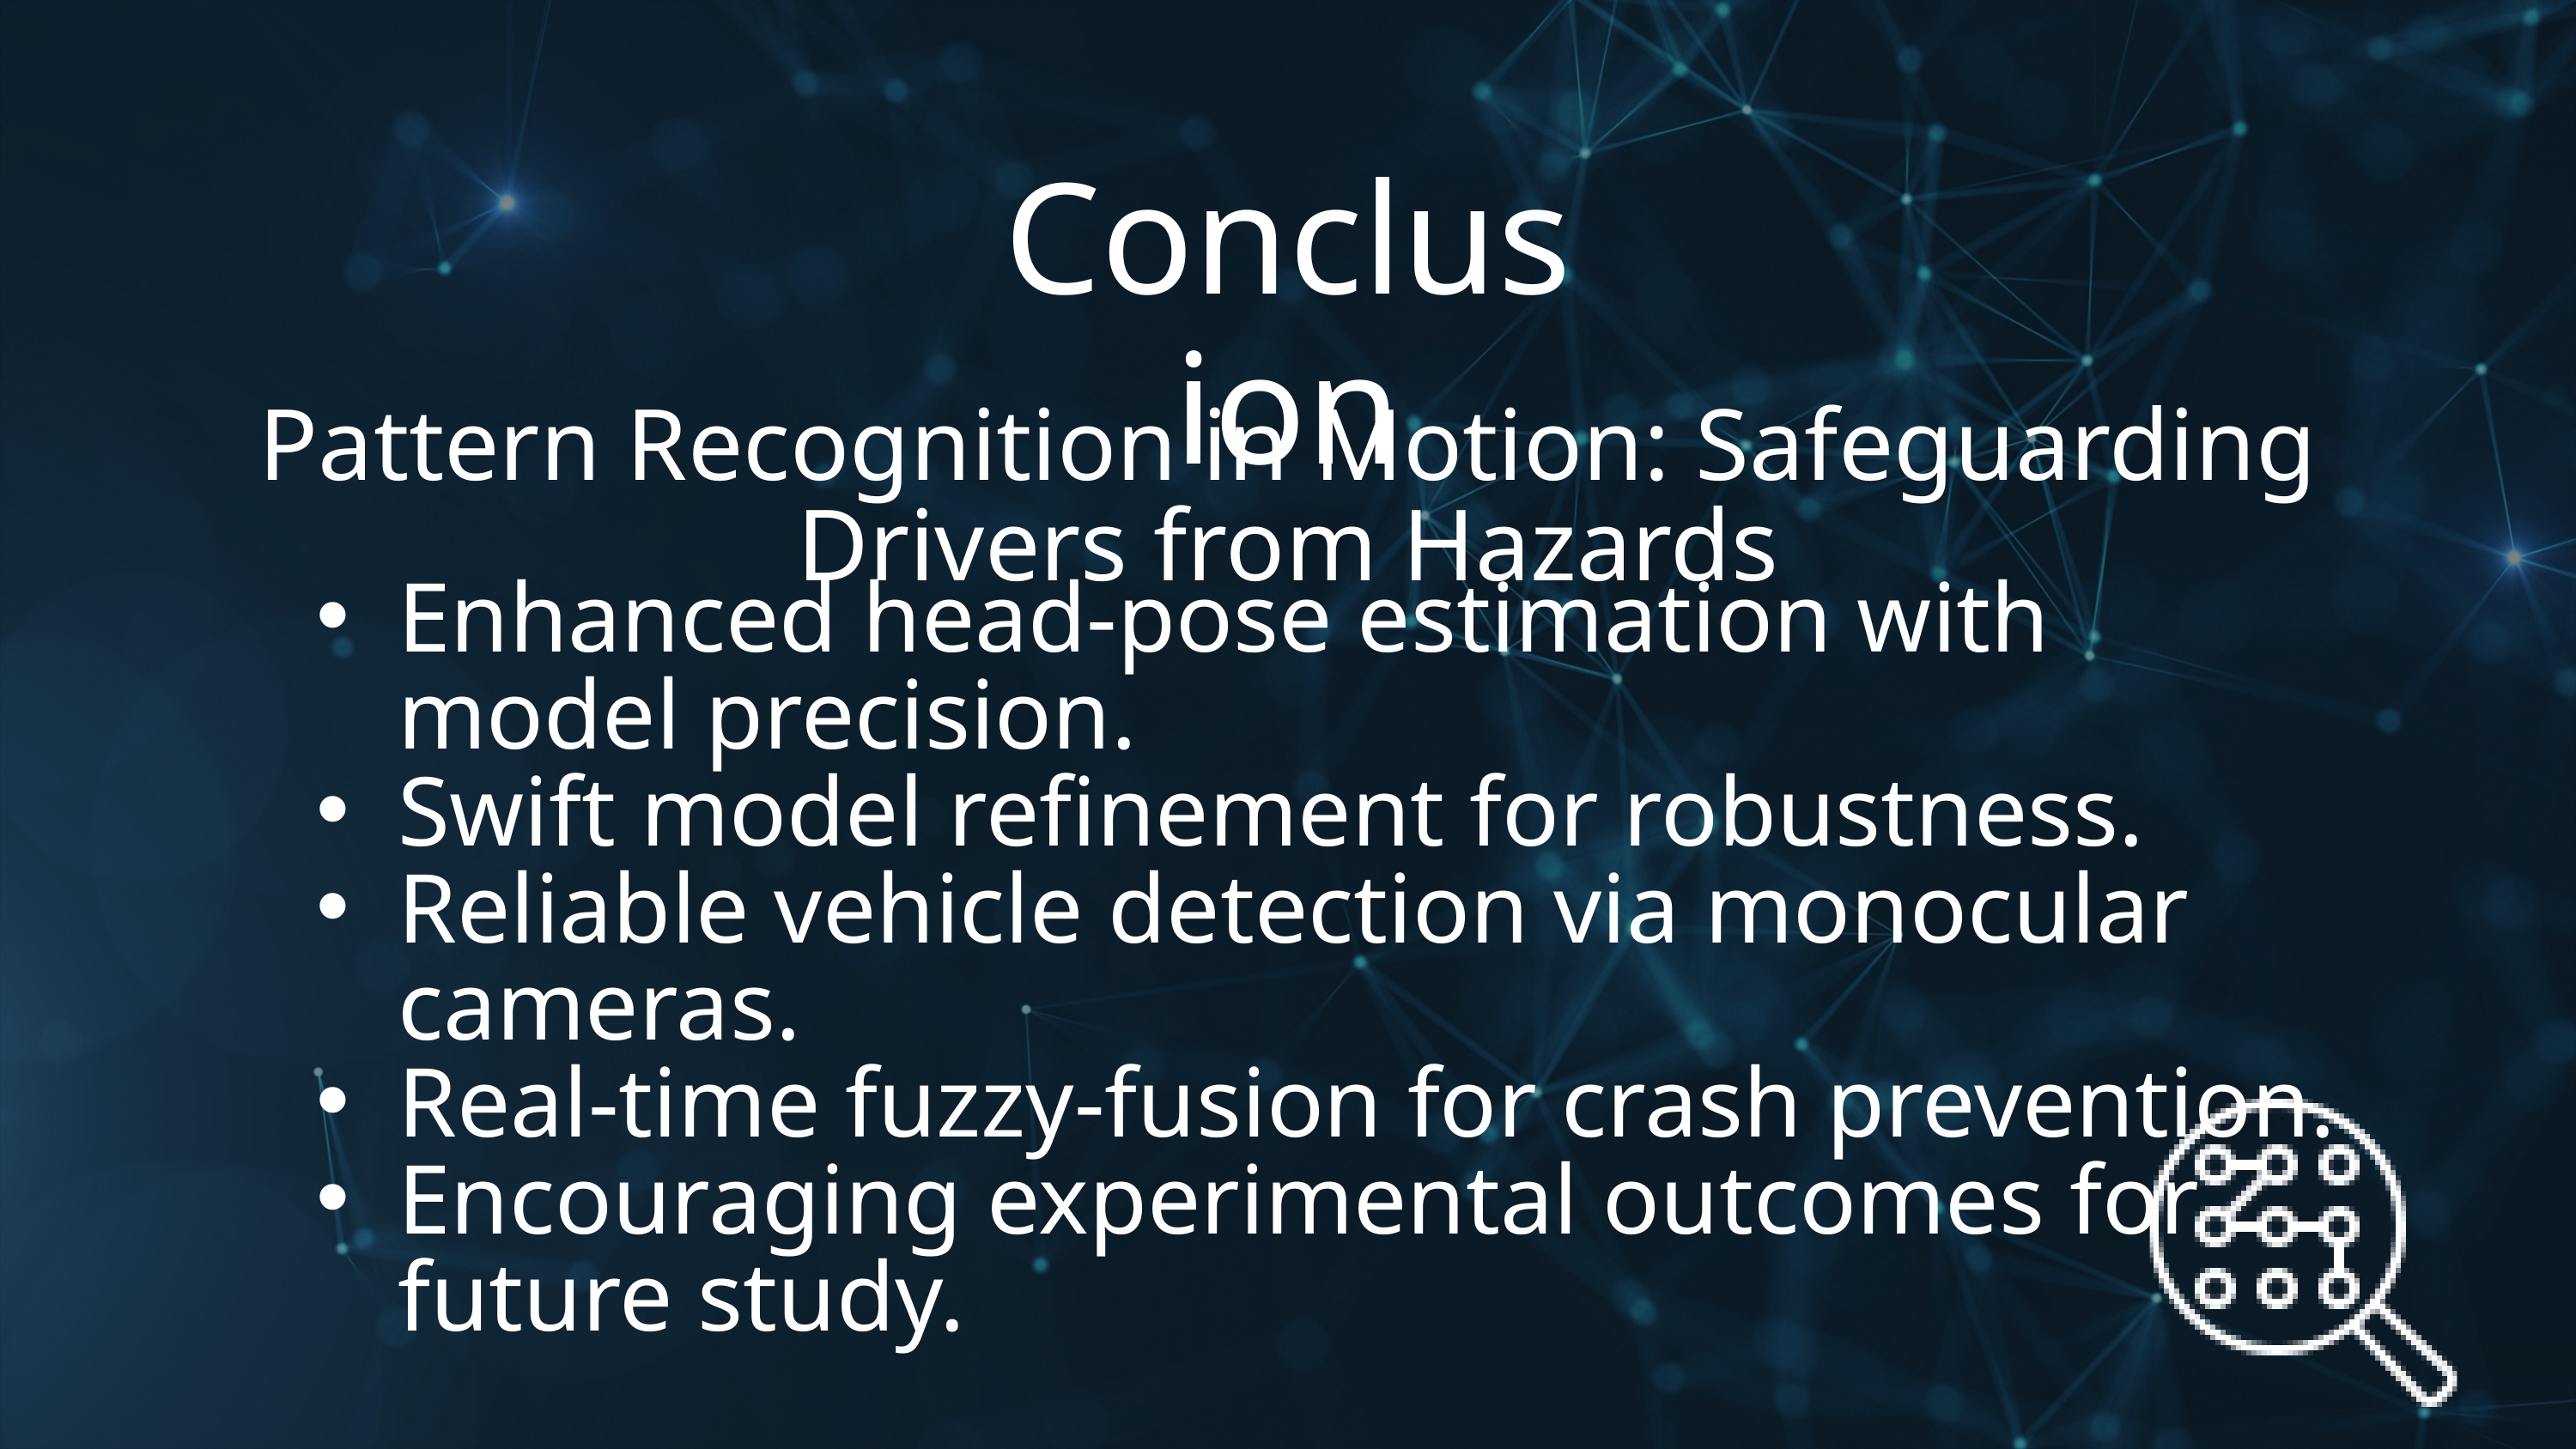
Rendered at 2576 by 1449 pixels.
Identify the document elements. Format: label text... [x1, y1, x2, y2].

text_box Conclusion [993, 154, 1583, 399]
text_box Pattern Recognition in Motion: Safeguarding Drivers from Hazards [140, 399, 2436, 600]
text_box [2149, 1099, 2458, 1407]
text_box Enhanced head-pose estimation with model precision. Swift model refinement for robustness. Reliable vehicle detection via monocular cameras. Real-time fuzzy-fusion for crash prevention. Encouraging experimental outcomes for future study. [235, 573, 2341, 1350]
text_box [0, 0, 2576, 1449]
